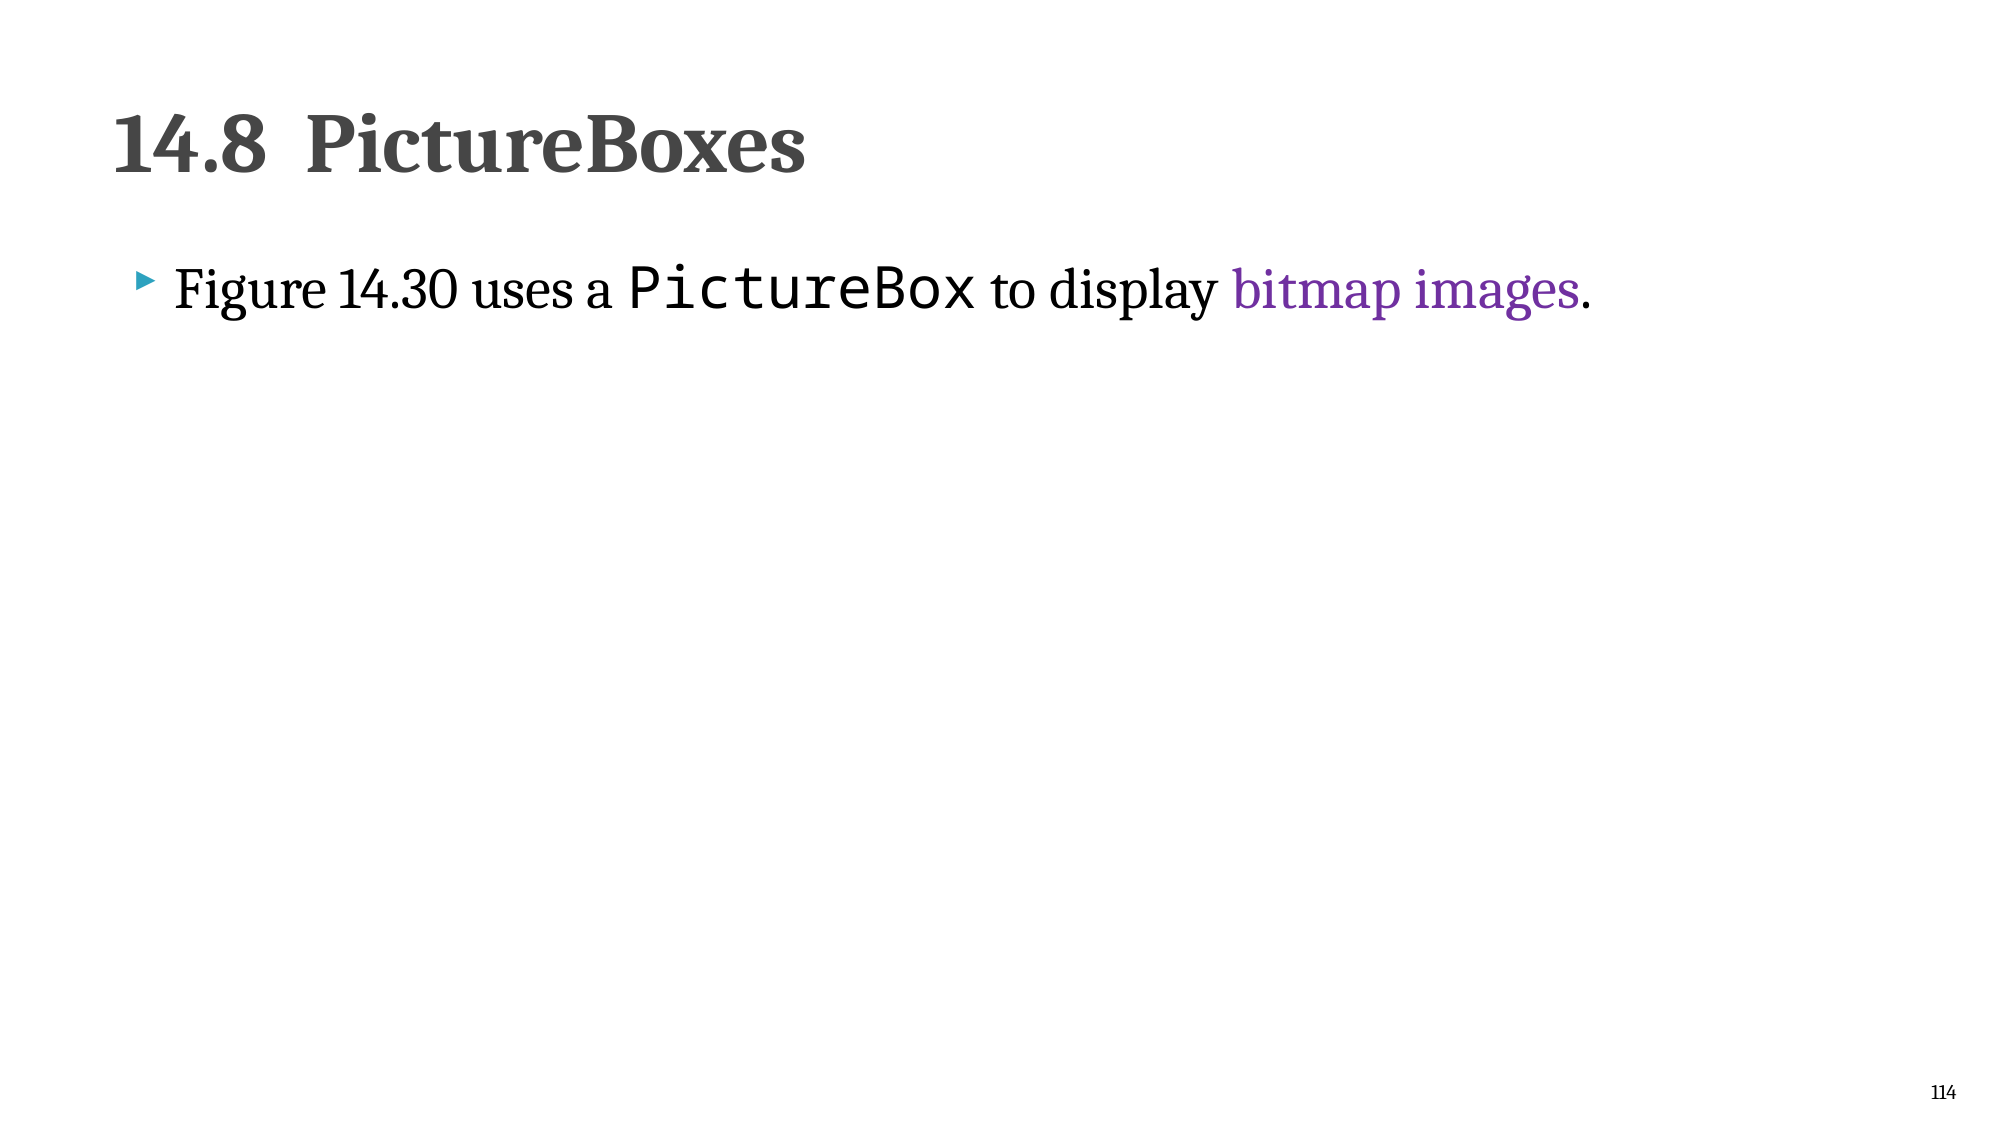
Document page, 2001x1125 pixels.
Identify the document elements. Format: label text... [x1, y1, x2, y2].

slide_number 114 [1891, 1051, 1972, 1112]
list Figure 14.30 uses a PictureBox to display bitmap images. [99, 242, 1900, 986]
title 14.8 PictureBoxes [99, 45, 1900, 233]
